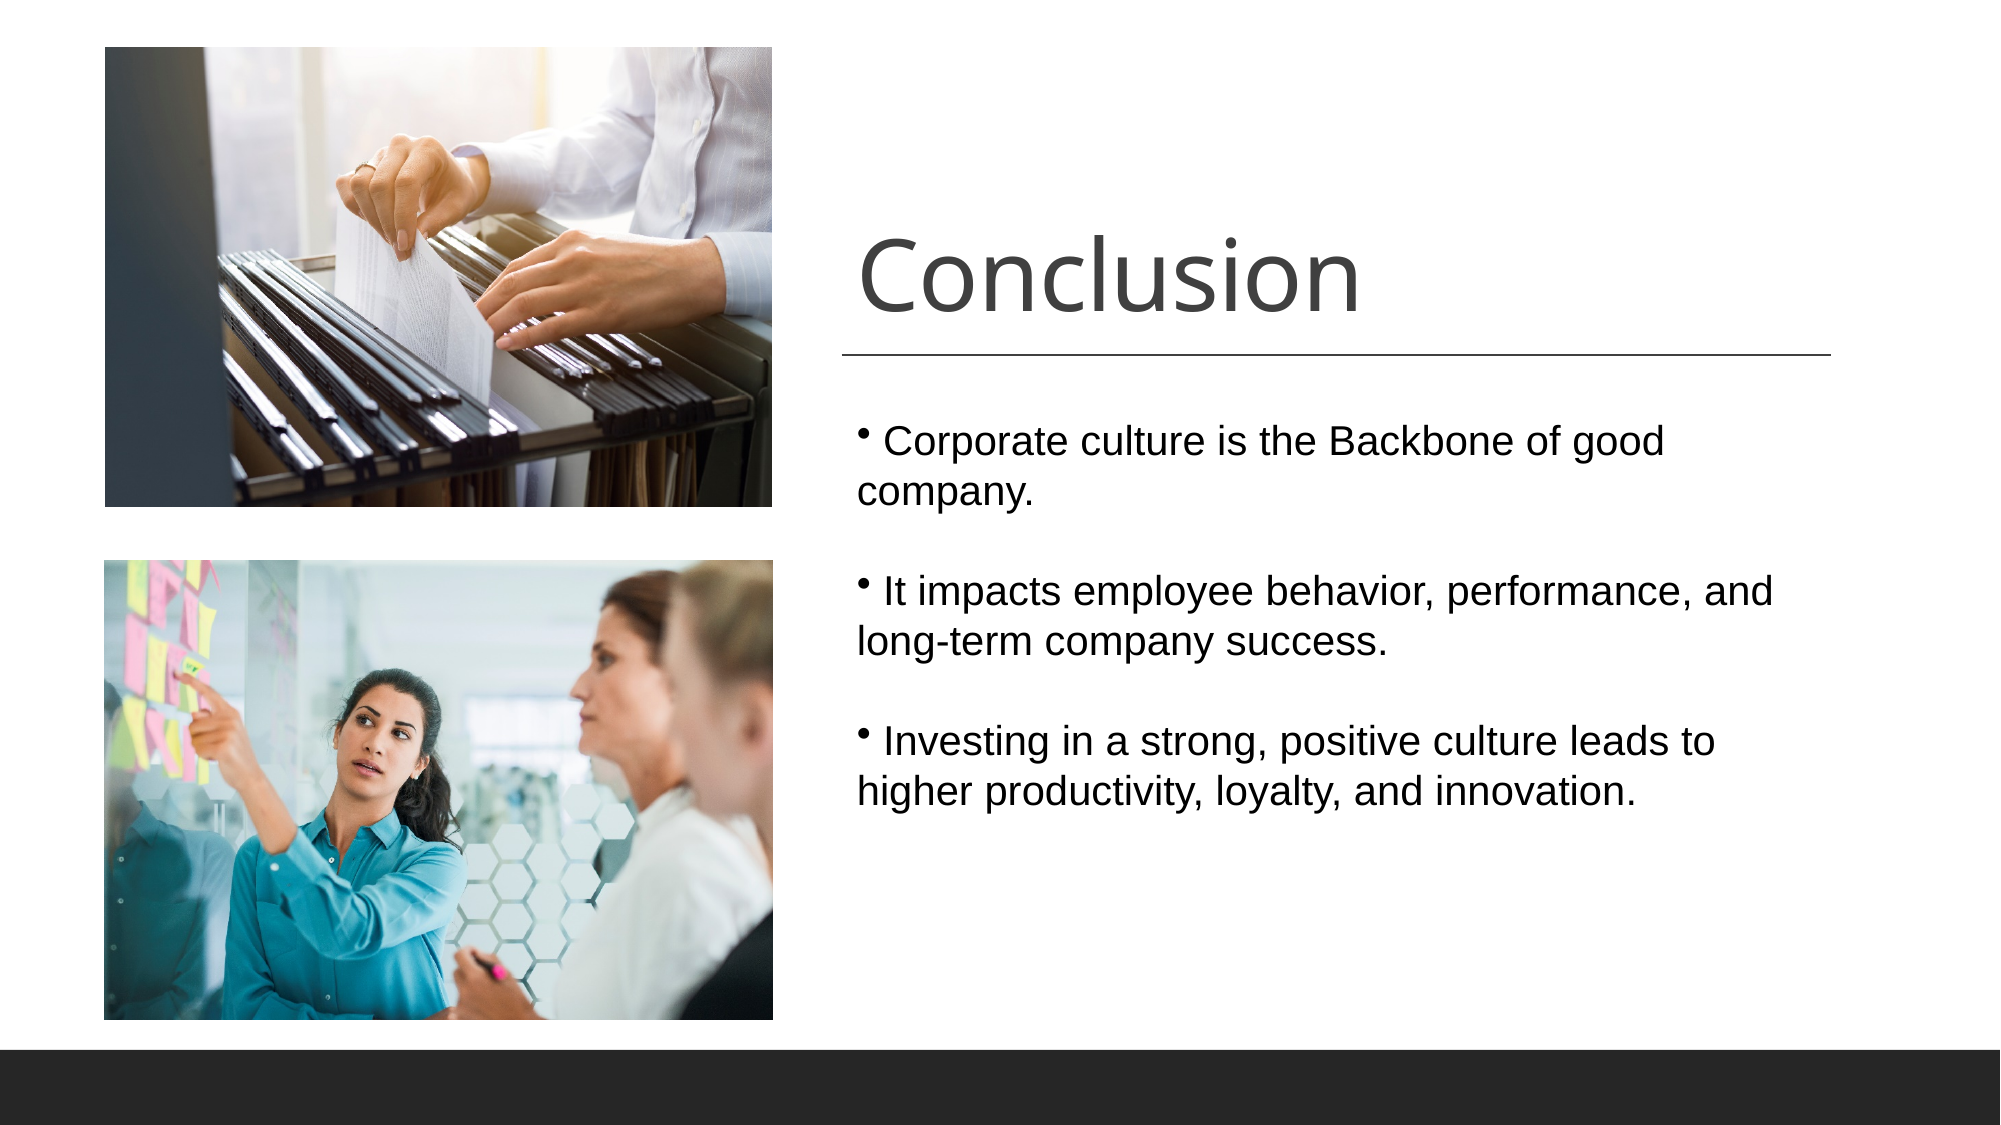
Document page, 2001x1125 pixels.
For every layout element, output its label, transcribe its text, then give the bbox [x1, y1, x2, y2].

title Conclusion [841, 47, 1830, 262]
list Corporate culture is the Backbone of good company. It impacts employee behavior, performance, and long-term company success. Investing in a strong, positive culture leads to higher productivity, loyalty, and innovation. [841, 262, 1847, 916]
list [104, 559, 773, 1021]
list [104, 46, 773, 507]
